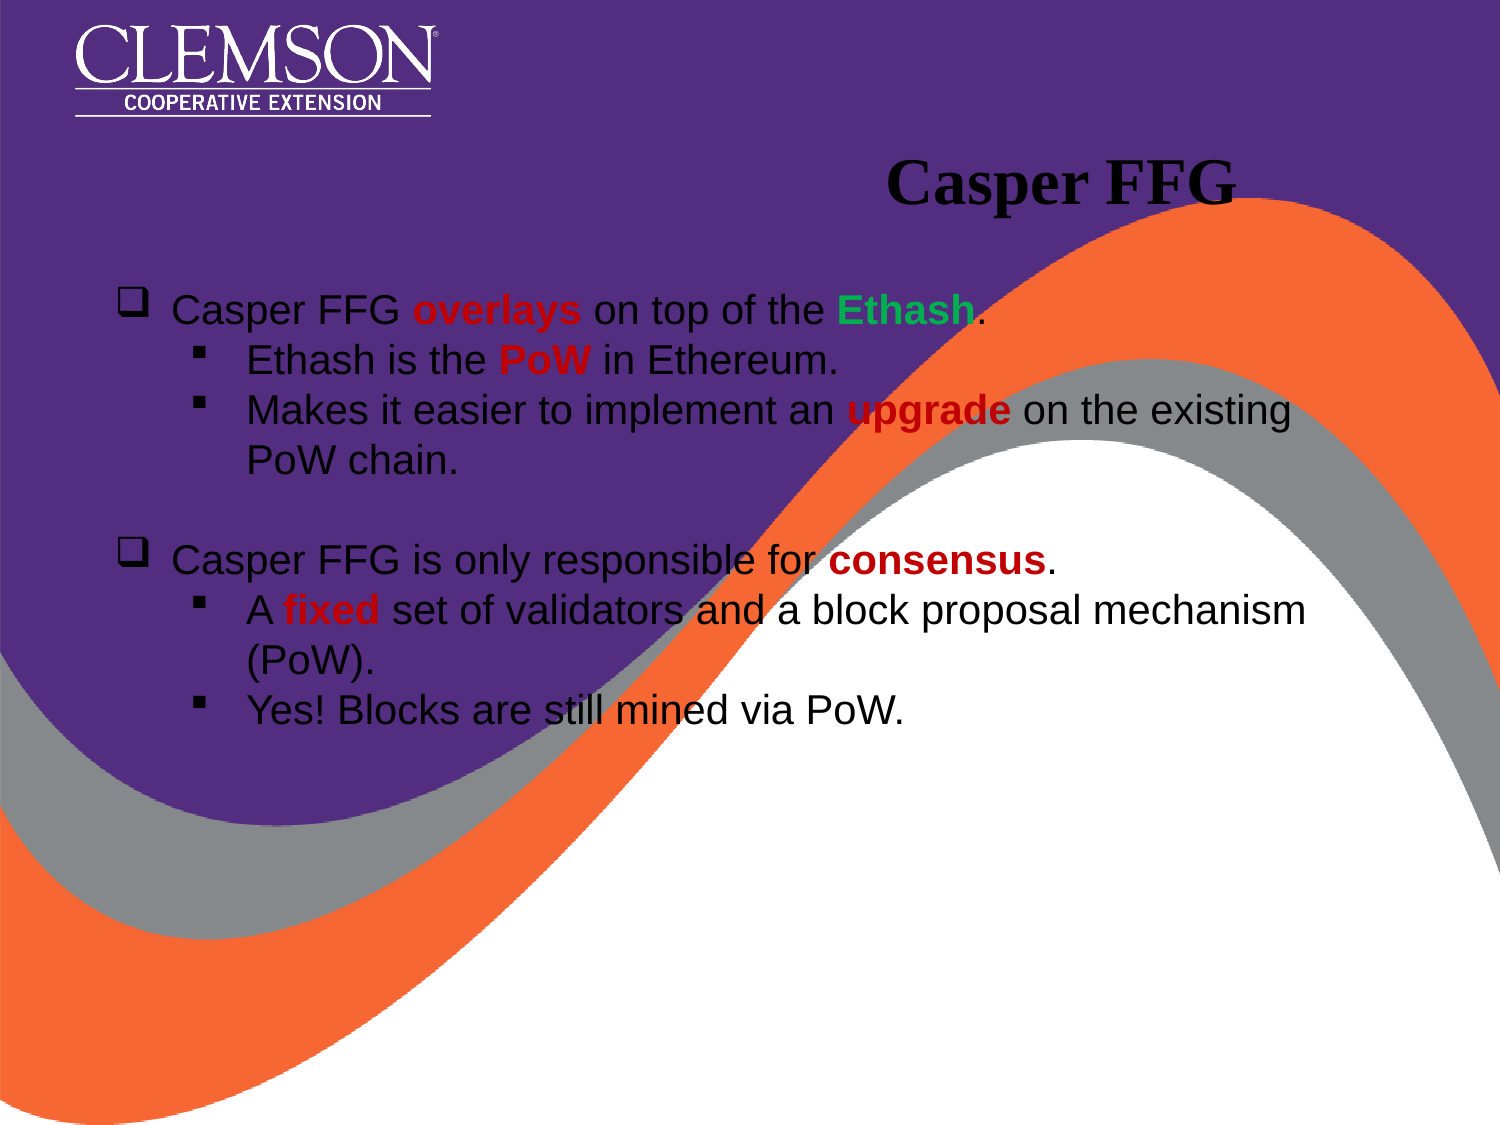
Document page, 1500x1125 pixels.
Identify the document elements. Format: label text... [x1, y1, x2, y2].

title Casper FFG [524, 112, 1500, 243]
text_box Casper FFG overlays on top of the Ethash. Ethash is the PoW in Ethereum. Makes it easier to implement an upgrade on the existing PoW chain. Casper FFG is only responsible for consensus. A fixed set of validators and a block proposal mechanism (PoW). Yes! Blocks are still mined via PoW. [99, 275, 1400, 740]
text_box [71, 274, 1429, 392]
picture [0, 0, 1500, 1125]
